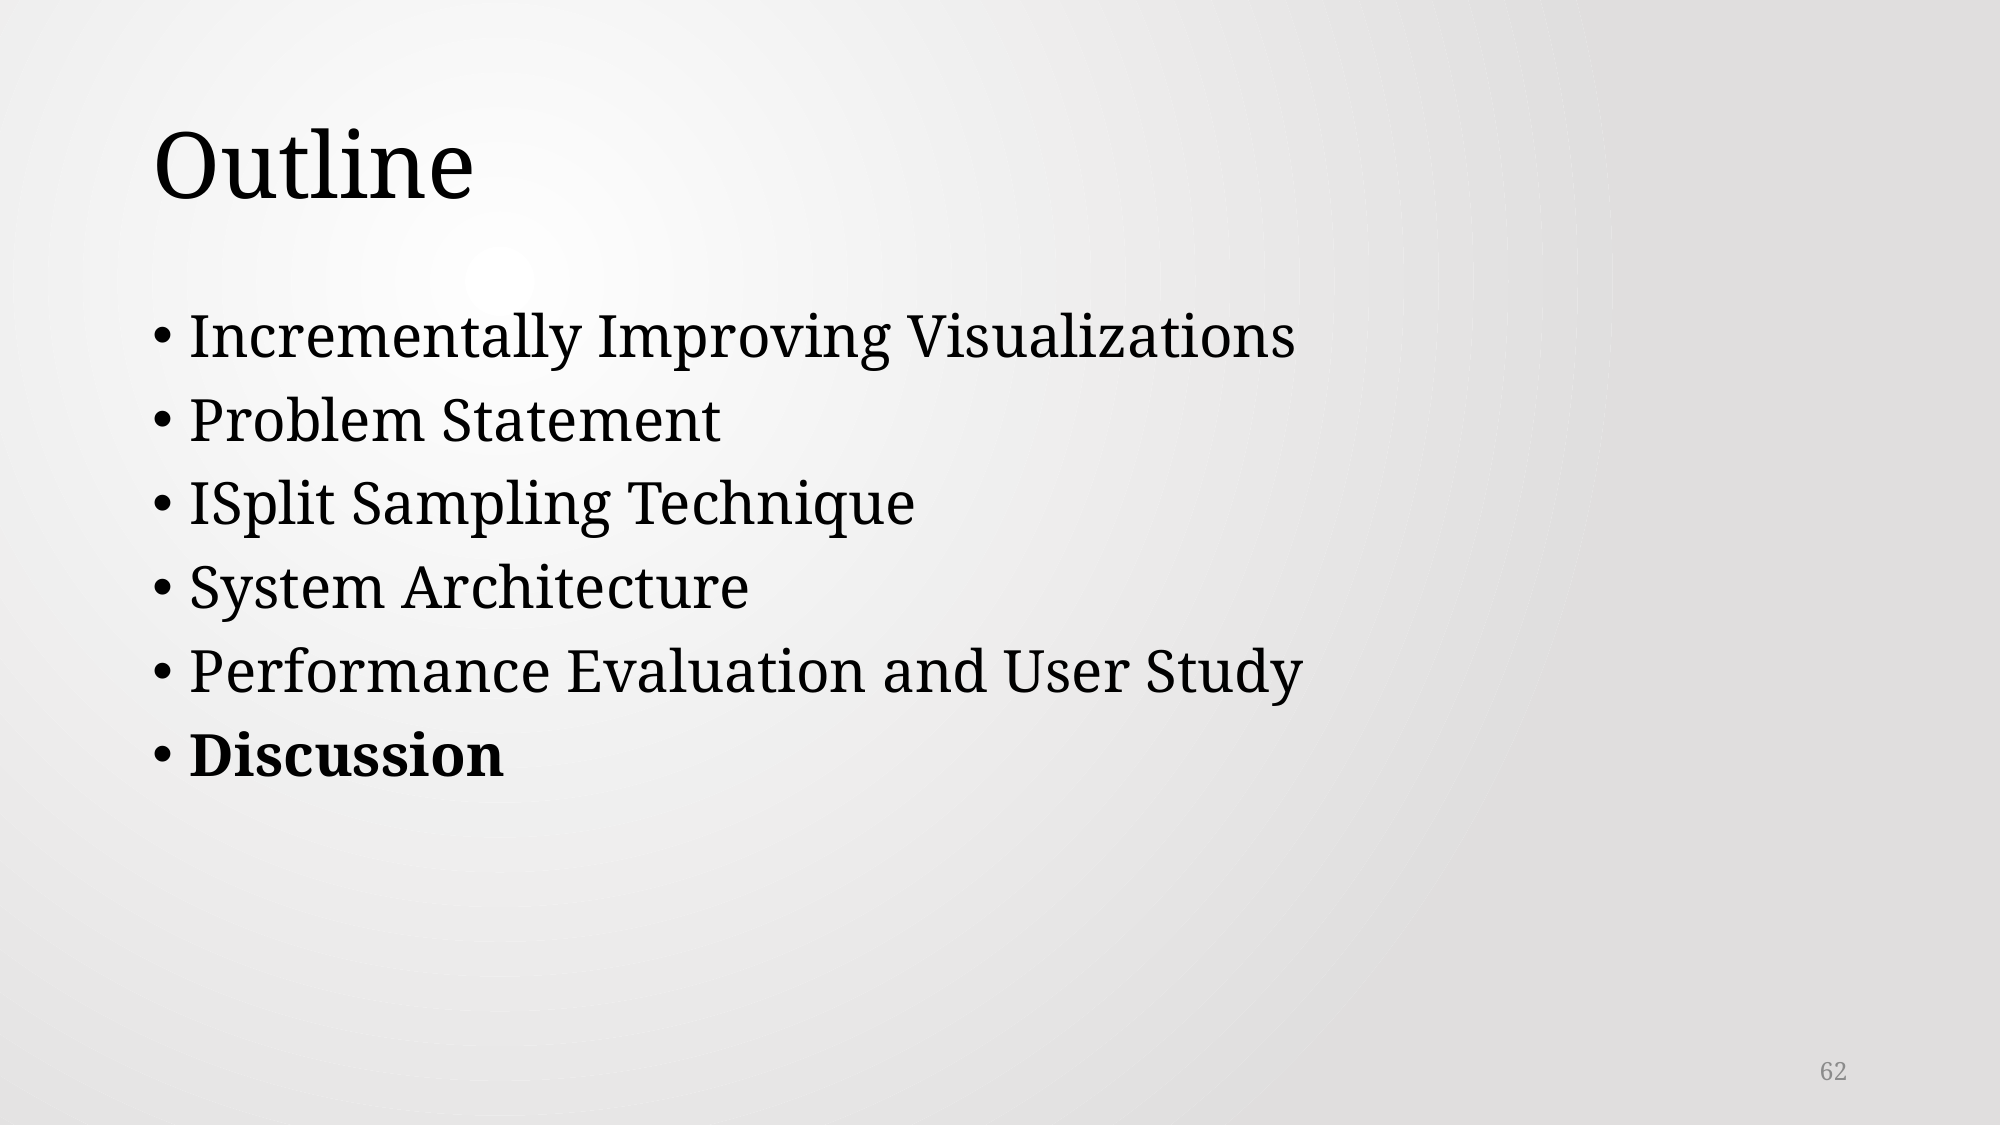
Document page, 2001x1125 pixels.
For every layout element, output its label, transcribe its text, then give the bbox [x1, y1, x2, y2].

list Incrementally Improving Visualizations Problem Statement ISplit Sampling Technique System Architecture Performance Evaluation and User Study Discussion [137, 299, 1863, 1014]
title Outline [137, 59, 1863, 278]
slide_number 62 [1412, 1042, 1863, 1103]
